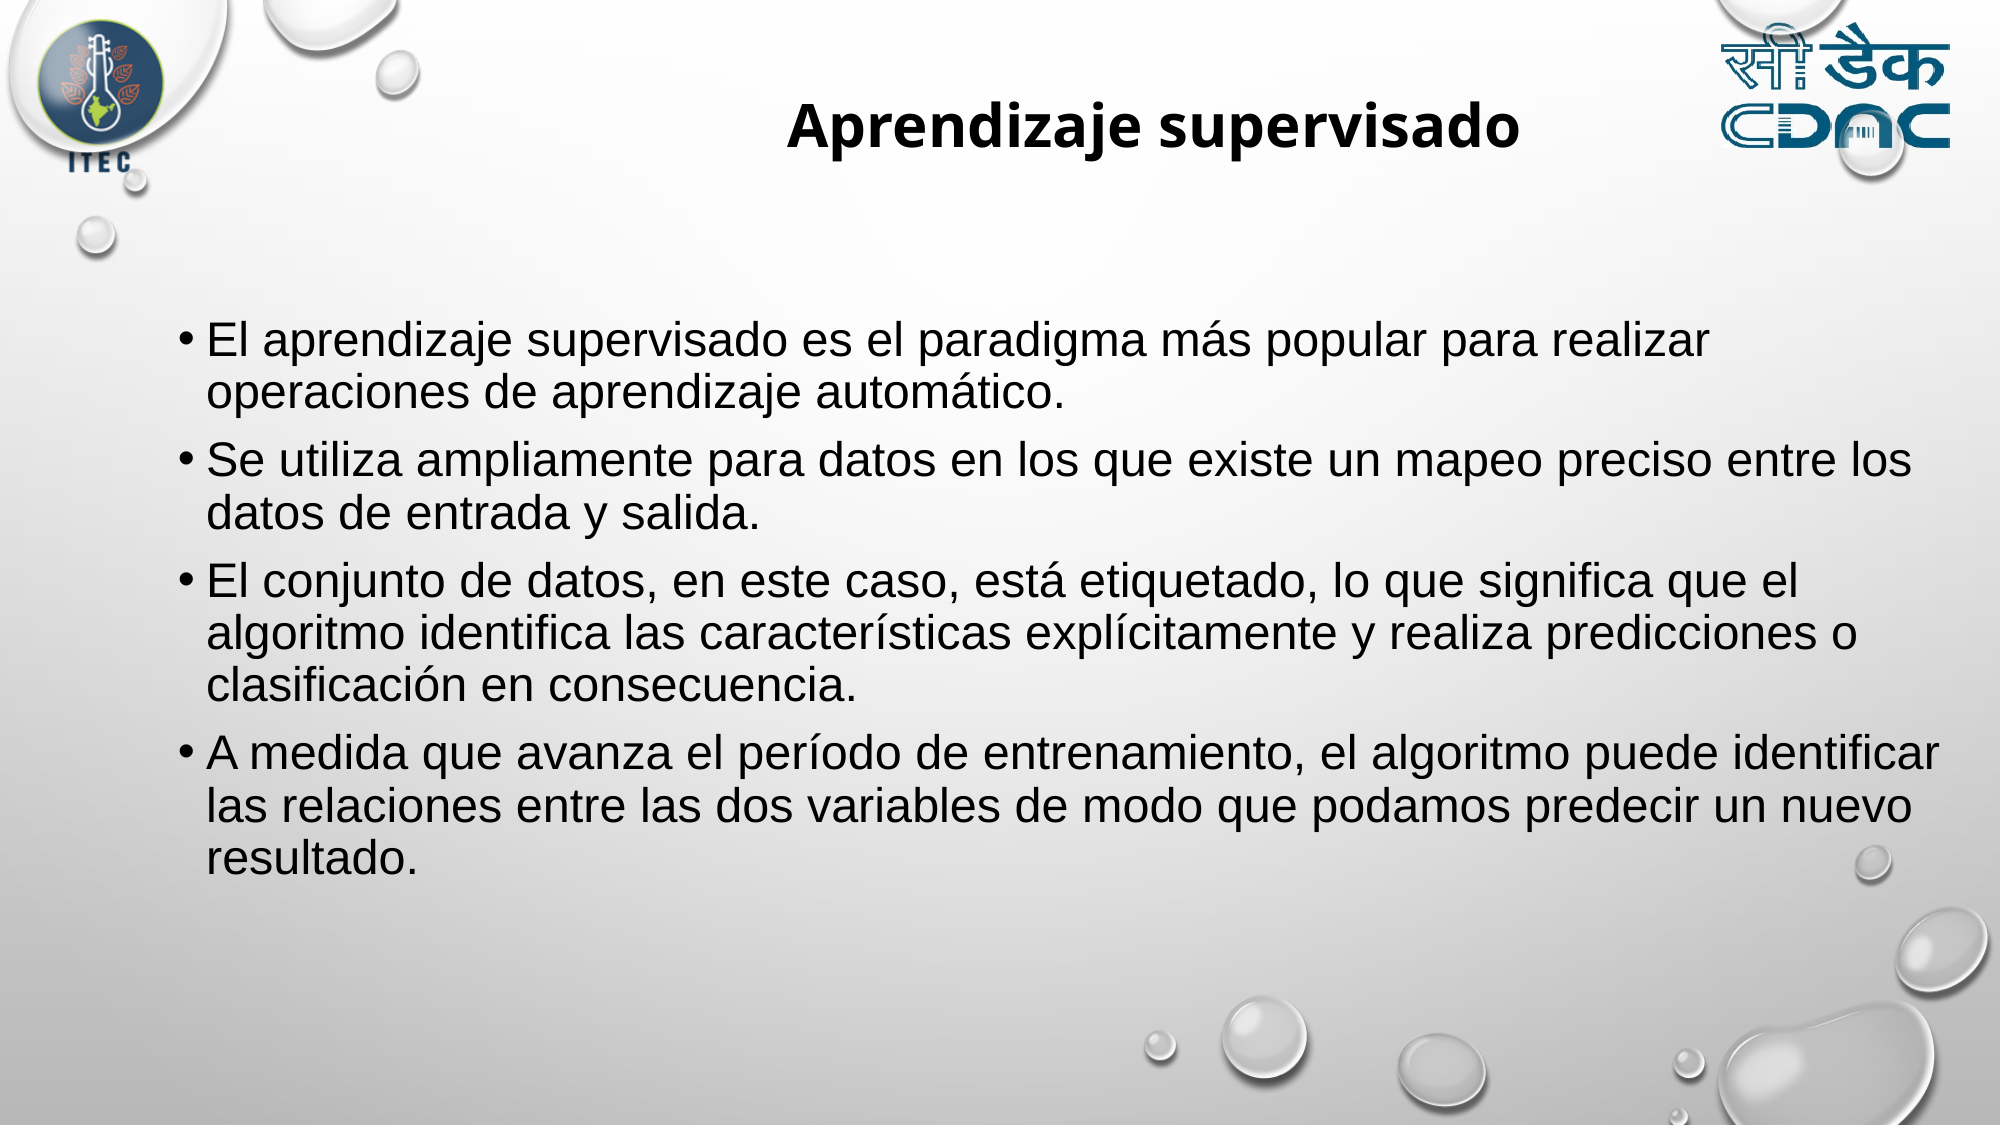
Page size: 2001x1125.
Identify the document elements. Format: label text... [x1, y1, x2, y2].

picture [0, 0, 2000, 1125]
list El aprendizaje supervisado es el paradigma más popular para realizar operaciones de aprendizaje automático. Se utiliza ampliamente para datos en los que existe un mapeo preciso entre los datos de entrada y salida. El conjunto de datos, en este caso, está etiquetado, lo que significa que el algoritmo identifica las características explícitamente y realiza predicciones o clasificación en consecuencia. A medida que avanza el período de entrenamiento, el algoritmo puede identificar las relaciones entre las dos variables de modo que podamos predecir un nuevo resultado. [162, 307, 1971, 1048]
title Aprendizaje supervisado [772, 87, 1647, 168]
